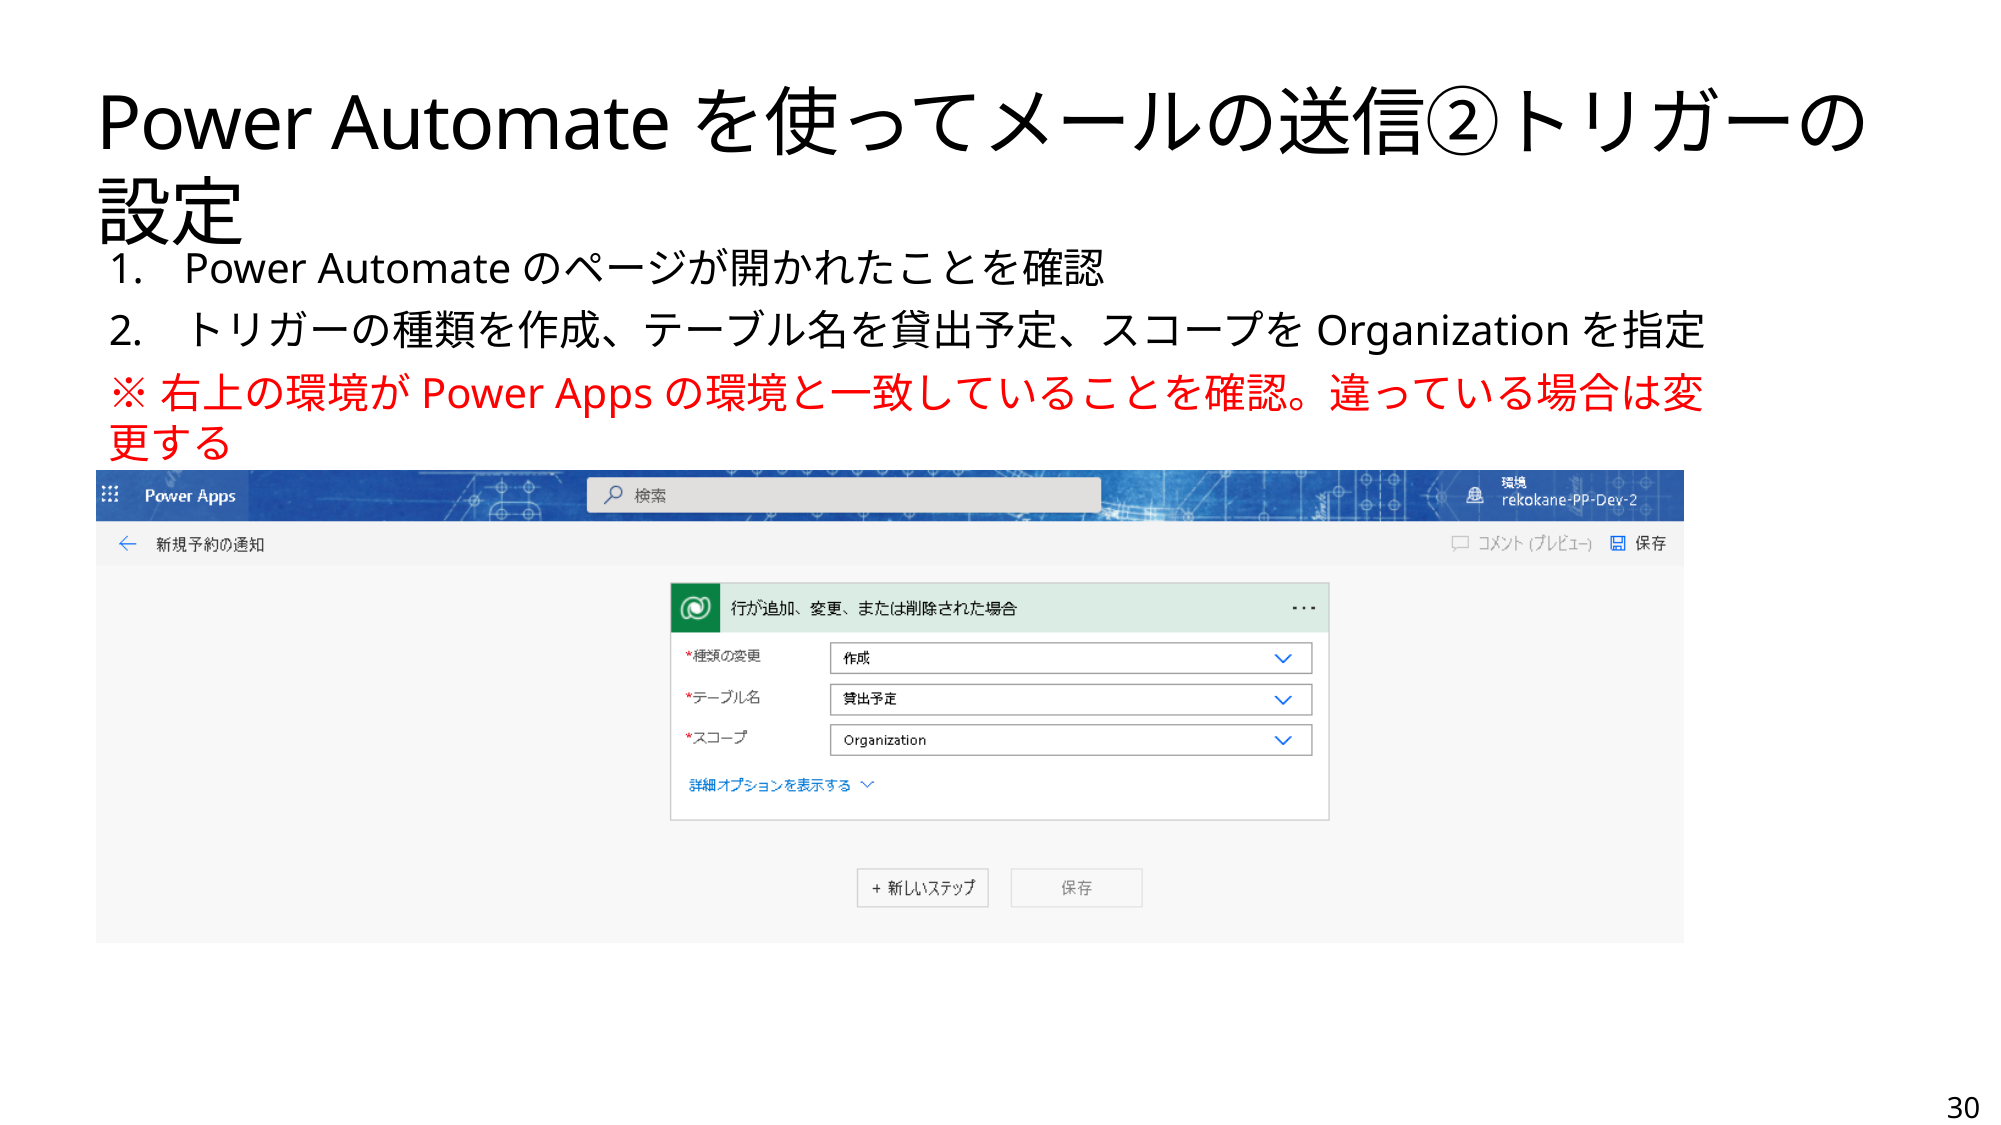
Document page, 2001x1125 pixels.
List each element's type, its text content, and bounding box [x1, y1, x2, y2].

picture [96, 470, 1684, 944]
title Power Automateを使ってメールの送信②トリガーの設定 [96, 75, 1904, 166]
text_box Power Automateのページが開かれたことを確認 トリガーの種類を作成、テーブル名を貸出予定、スコープをOrganizationを指定 ※右上の環境がPower Appsの環境と一致していることを確認。違っている場合は変更する [108, 241, 1745, 467]
